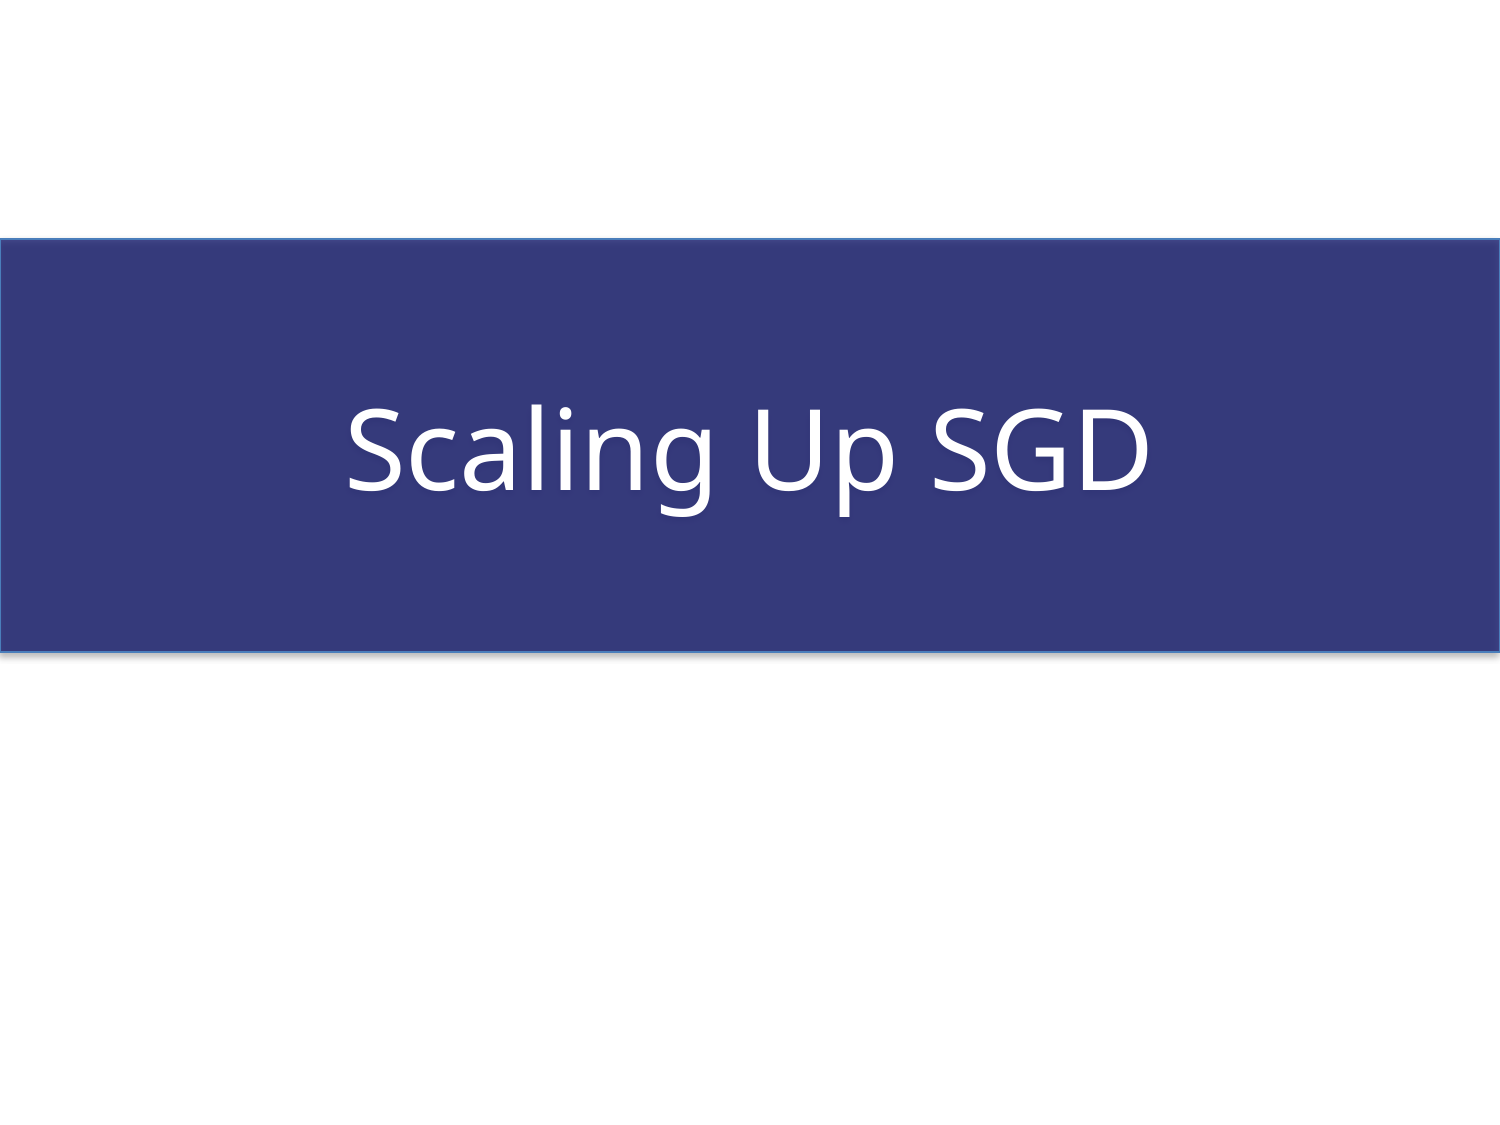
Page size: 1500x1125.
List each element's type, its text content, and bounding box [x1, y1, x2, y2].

text_box Scaling Up SGD [0, 238, 1500, 653]
